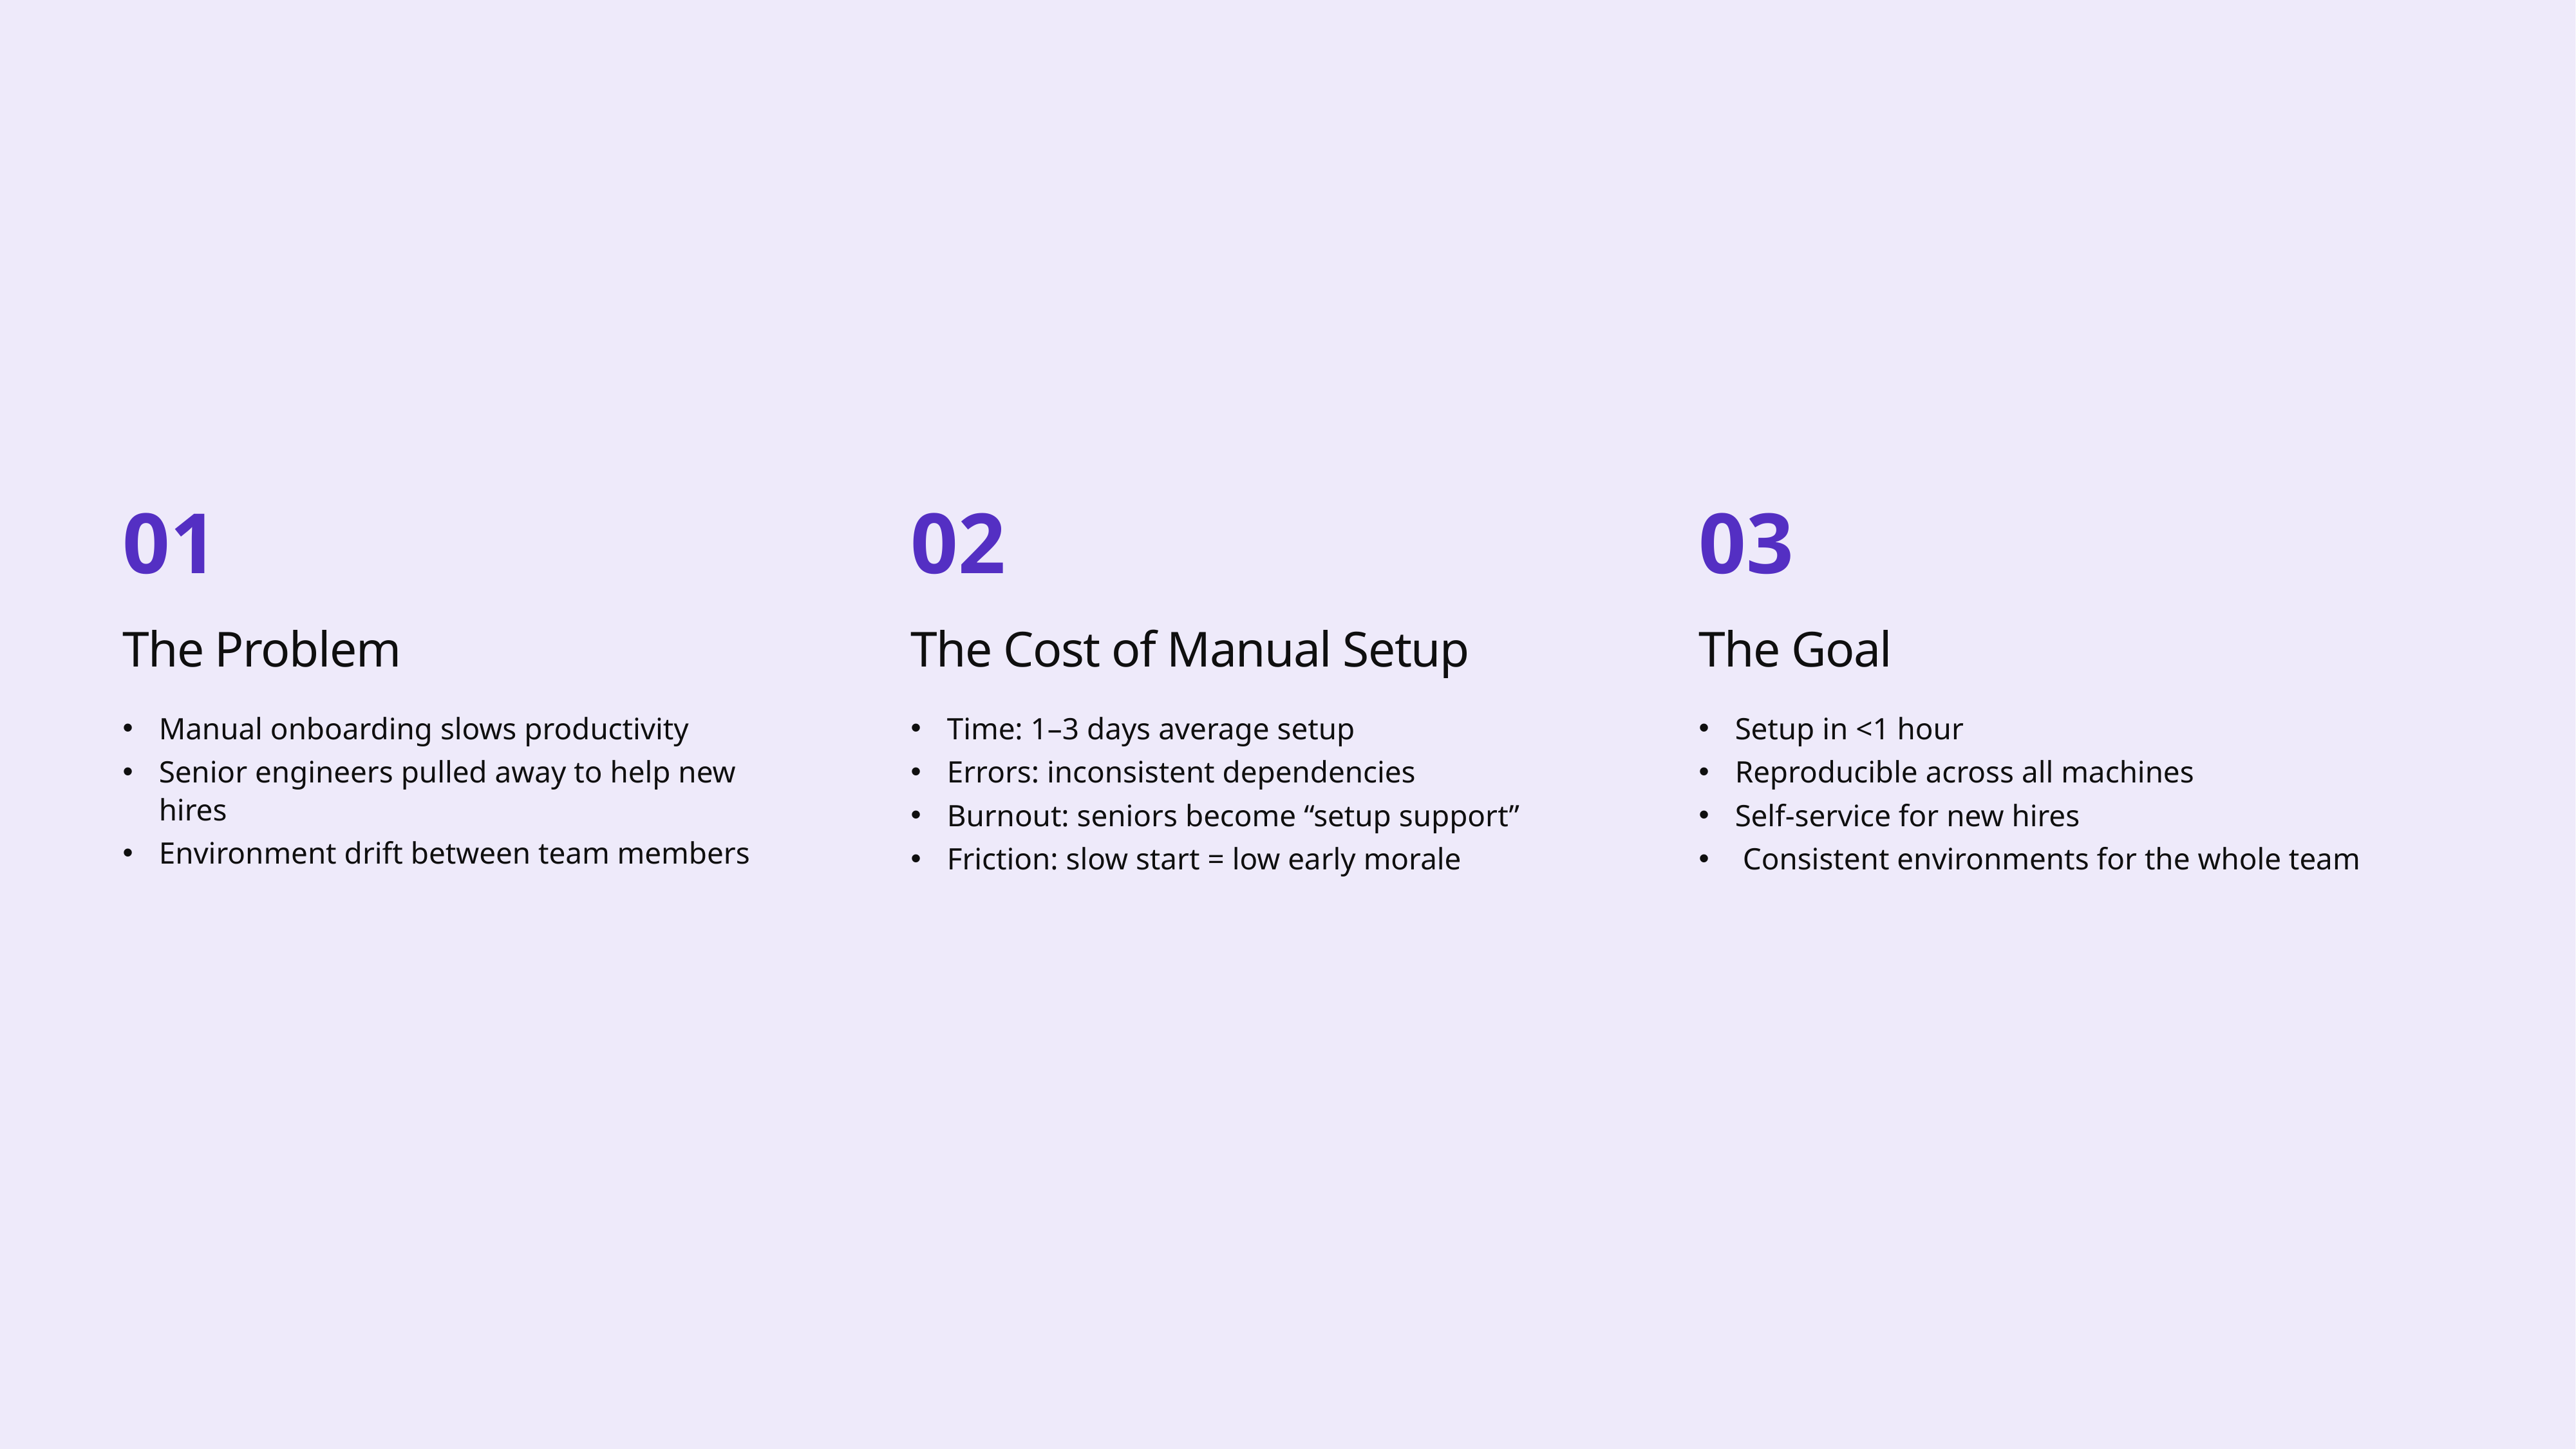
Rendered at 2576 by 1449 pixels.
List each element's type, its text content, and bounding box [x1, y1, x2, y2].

list 01 [113, 526, 854, 593]
list The Problem [113, 612, 854, 680]
list 02 [901, 526, 1642, 593]
list Setup in <1 hour Reproducible across all machines Self-service for new hires Consistent environments for the whole team [1689, 703, 2375, 905]
list Time: 1–3 days average setup Errors: inconsistent dependencies Burnout: seniors become “setup support” Friction: slow start = low early morale [901, 703, 1587, 895]
list The Goal [1689, 612, 2430, 680]
list Manual onboarding slows productivity Senior engineers pulled away to help new hires Environment drift between team members [113, 703, 799, 949]
list 03 [1689, 526, 2430, 593]
list The Cost of Manual Setup [901, 612, 1642, 680]
